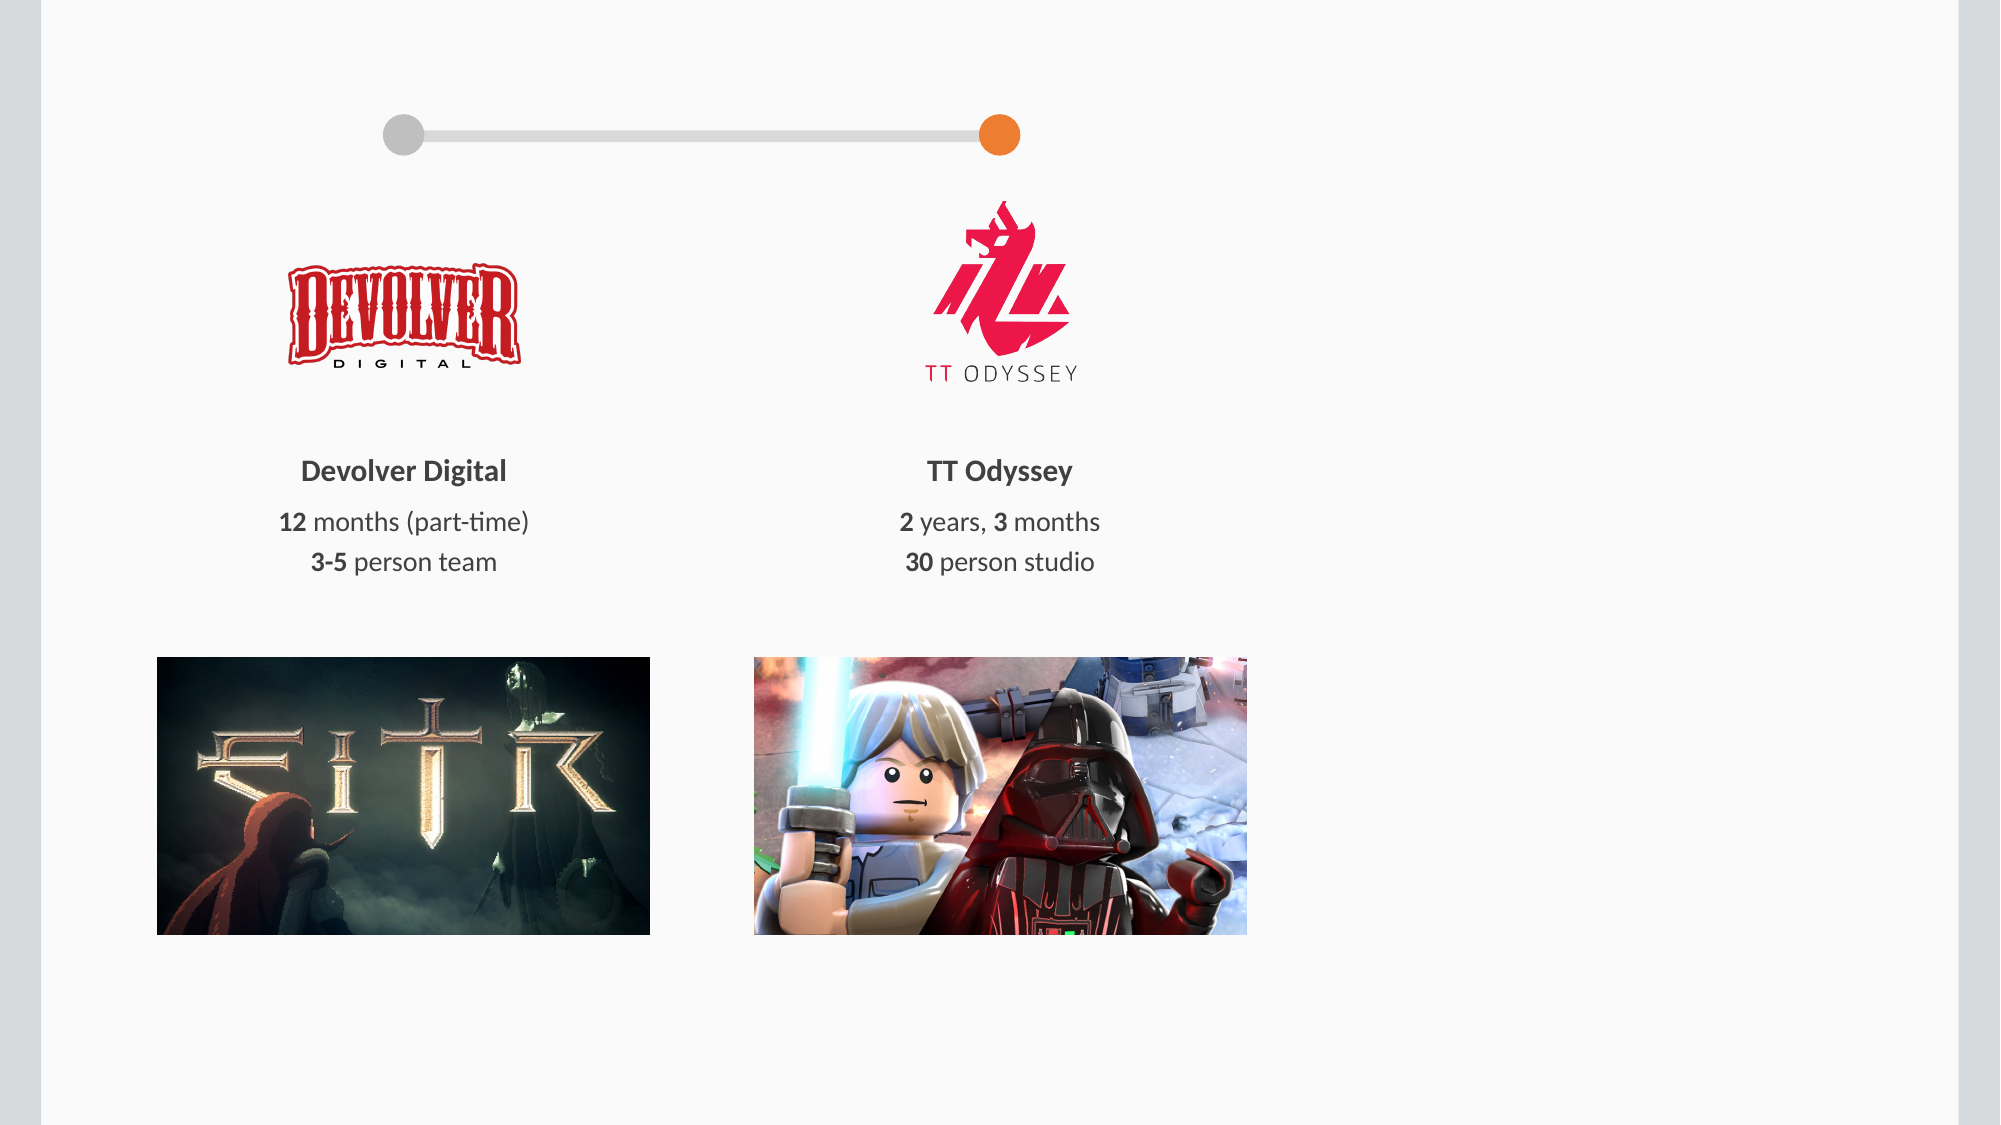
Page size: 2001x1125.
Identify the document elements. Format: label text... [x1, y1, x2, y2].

text_box [1958, 0, 2000, 1125]
text_box [977, 113, 1022, 157]
text_box TT Odyssey 2 years, 3 months 30 person studio [754, 447, 1247, 585]
text_box Devolver Digital 12 months (part-time) 3-5 person team [158, 447, 650, 585]
text_box [381, 113, 426, 157]
text_box [0, 0, 42, 1125]
picture [754, 657, 1247, 935]
picture [923, 201, 1077, 384]
picture [288, 263, 521, 369]
picture [157, 657, 650, 935]
text_box [425, 129, 979, 143]
